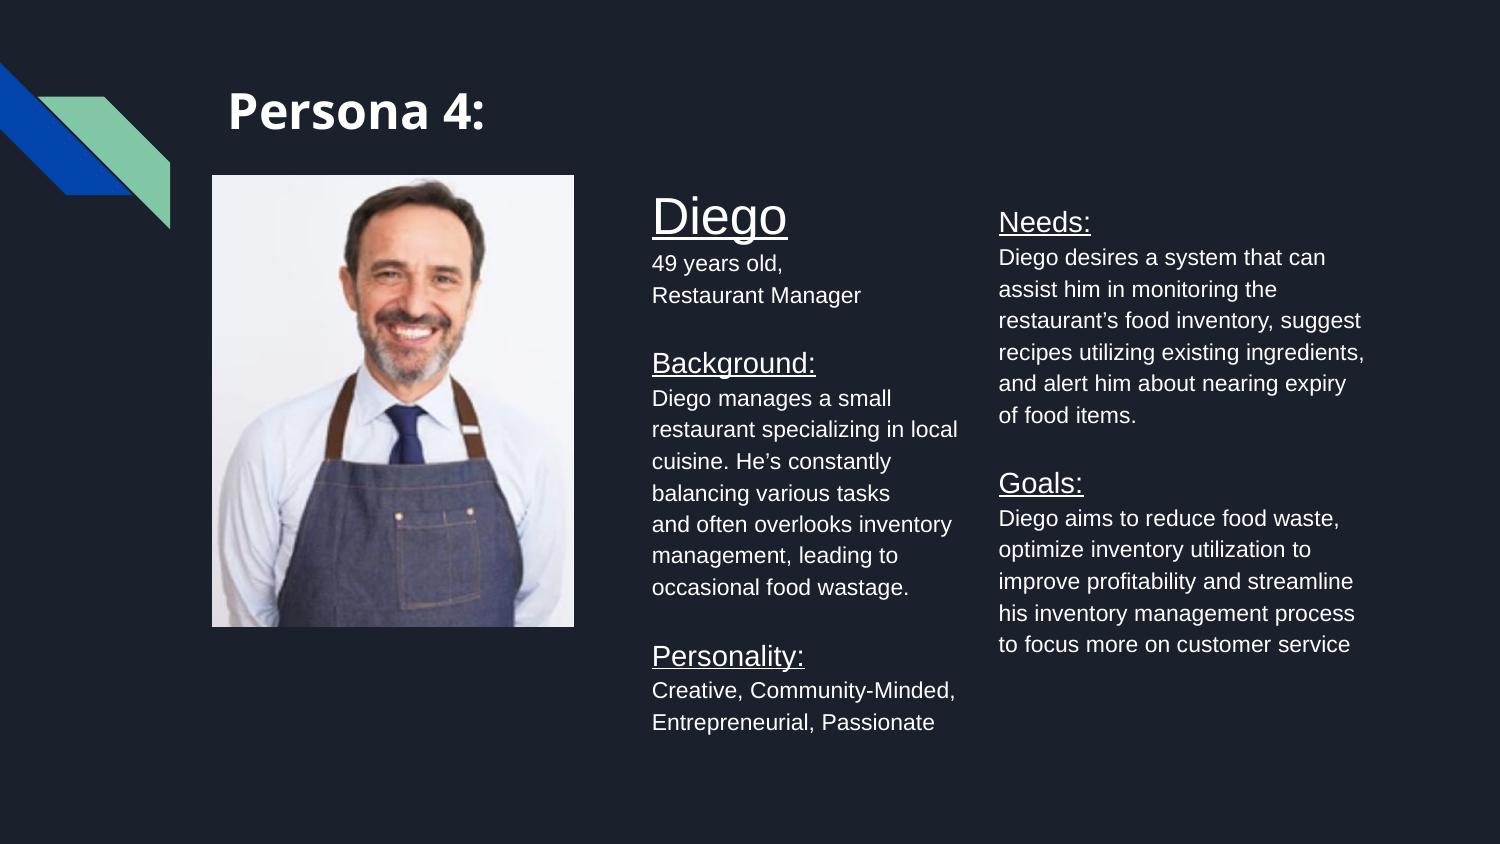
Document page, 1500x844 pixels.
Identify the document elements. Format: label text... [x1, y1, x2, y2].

text_box Diego 49 years old, Restaurant Manager Background: Diego manages a small restaurant specializing in local cuisine. He’s constantly balancing various tasks and often overlooks inventory management, leading to occasional food wastage. Personality: Creative, Community-Minded, Entrepreneurial, Passionate [636, 157, 984, 808]
picture [212, 175, 574, 628]
title Persona 4: [212, 64, 1368, 166]
text_box Needs: Diego desires a system that can assist him in monitoring the restaurant’s food inventory, suggest recipes utilizing existing ingredients, and alert him about nearing expiry of food items. Goals: Diego aims to reduce food waste, optimize inventory utilization to improve profitability and streamline his inventory management process to focus more on customer service [983, 183, 1384, 844]
